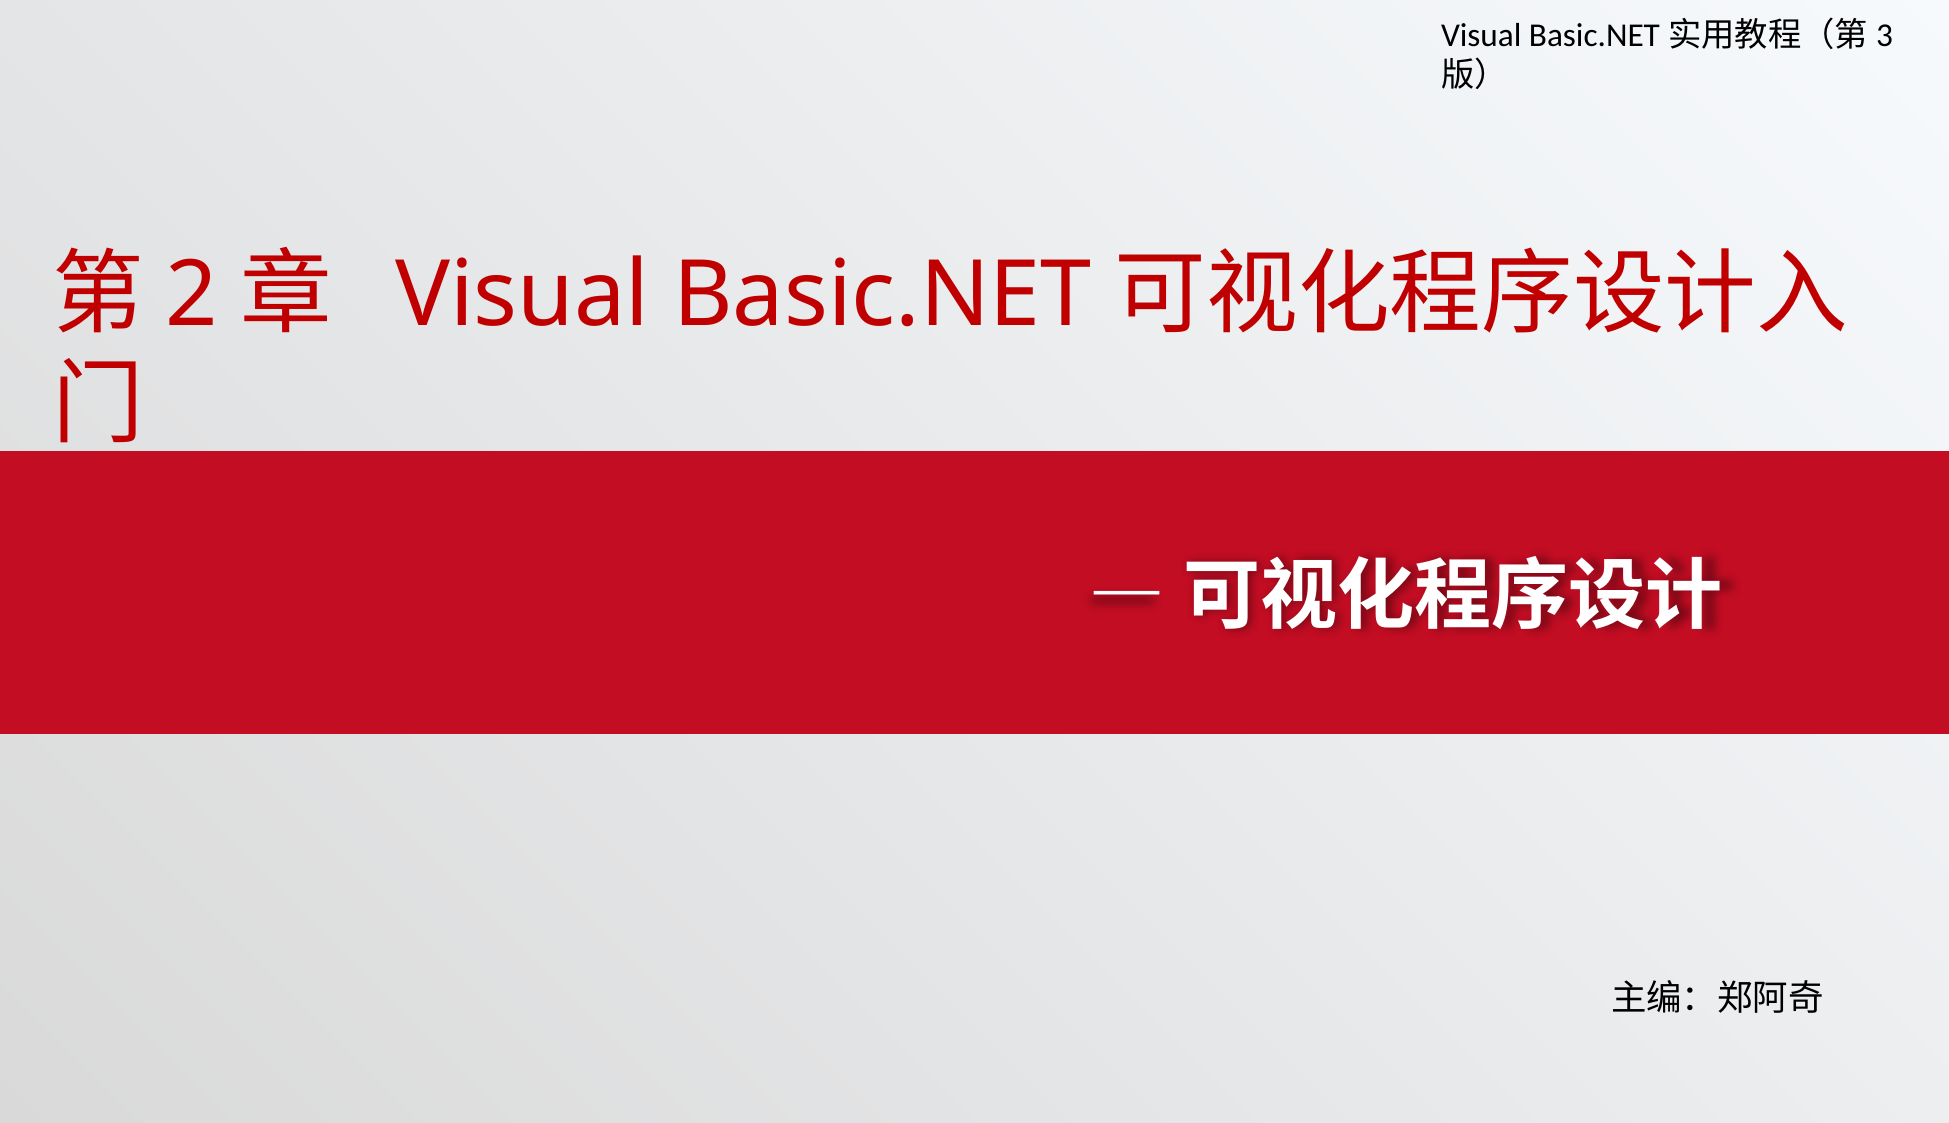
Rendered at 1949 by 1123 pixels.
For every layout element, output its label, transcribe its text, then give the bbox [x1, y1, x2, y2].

text_box —可视化程序设计 [1078, 540, 1765, 644]
text_box 第2章 Visual Basic.NET可视化程序设计入门 [36, 226, 1942, 462]
text_box [0, 450, 1949, 735]
text_box Visual Basic.NET实用教程（第3版） [1421, 3, 1940, 103]
text_box 主编：郑阿奇 [1541, 964, 1893, 1027]
